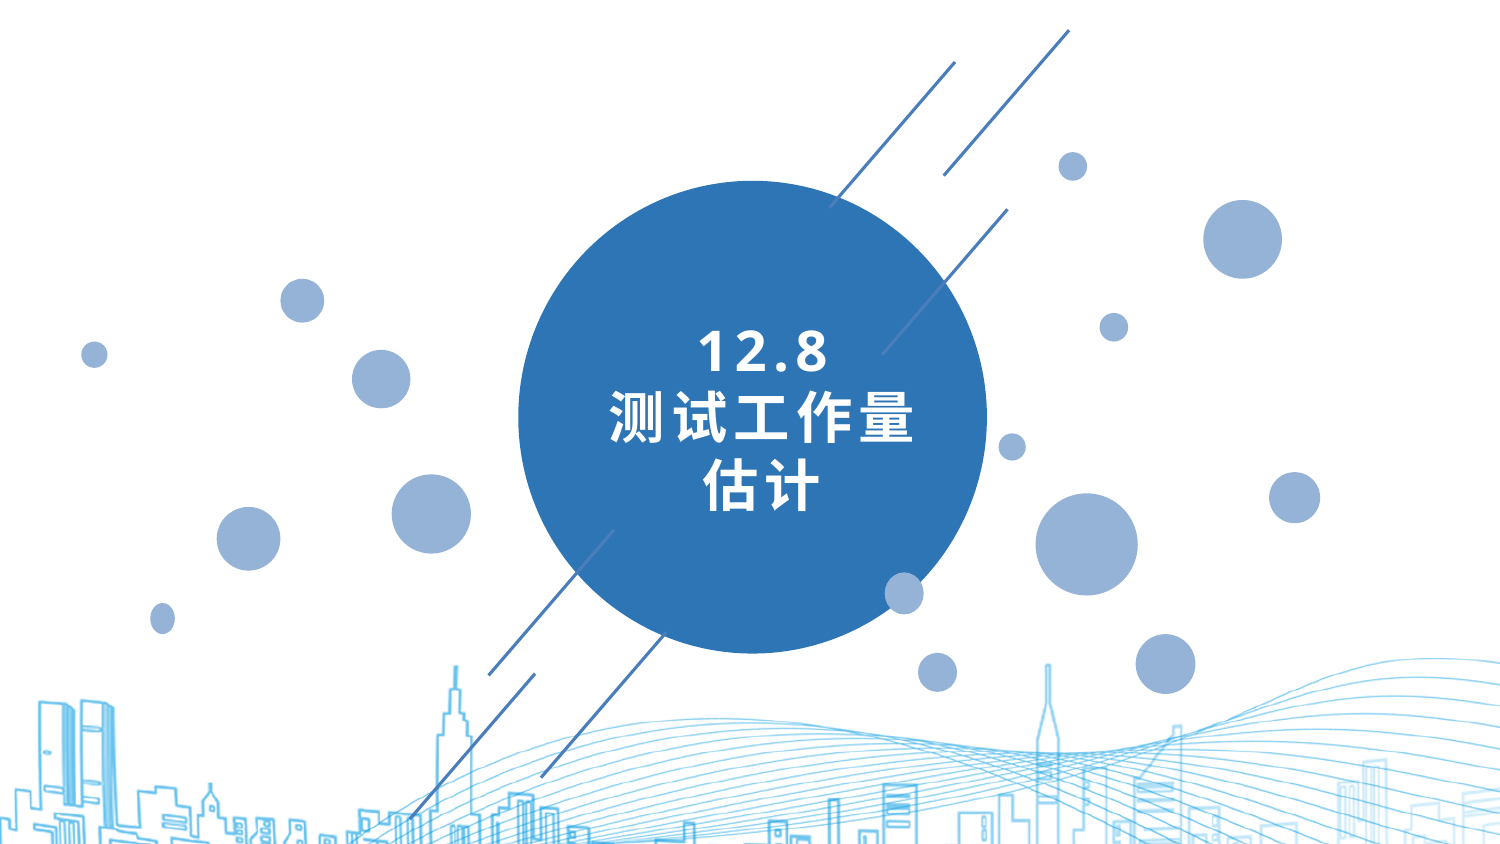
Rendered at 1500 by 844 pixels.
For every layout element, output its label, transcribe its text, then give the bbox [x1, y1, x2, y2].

text_box [214, 504, 283, 573]
text_box [79, 339, 110, 370]
text_box [541, 525, 964, 656]
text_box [409, 673, 536, 820]
text_box [148, 600, 177, 637]
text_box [540, 631, 667, 778]
text_box [349, 347, 413, 411]
text_box [882, 570, 926, 617]
text_box [996, 431, 1028, 463]
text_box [829, 61, 956, 208]
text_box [943, 29, 1070, 176]
text_box [1267, 470, 1323, 526]
text_box [1201, 197, 1285, 281]
text_box [915, 650, 960, 694]
text_box [1033, 491, 1140, 598]
text_box [1133, 632, 1198, 697]
text_box [1068, 150, 1090, 183]
text_box 12.8 测试工作量 估计 [525, 307, 999, 525]
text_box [488, 529, 615, 676]
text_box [881, 208, 1008, 355]
picture [0, 0, 1500, 844]
text_box [389, 472, 474, 556]
text_box [1097, 310, 1131, 344]
text_box [278, 276, 327, 325]
text_box [542, 178, 876, 307]
text_box [516, 352, 525, 482]
